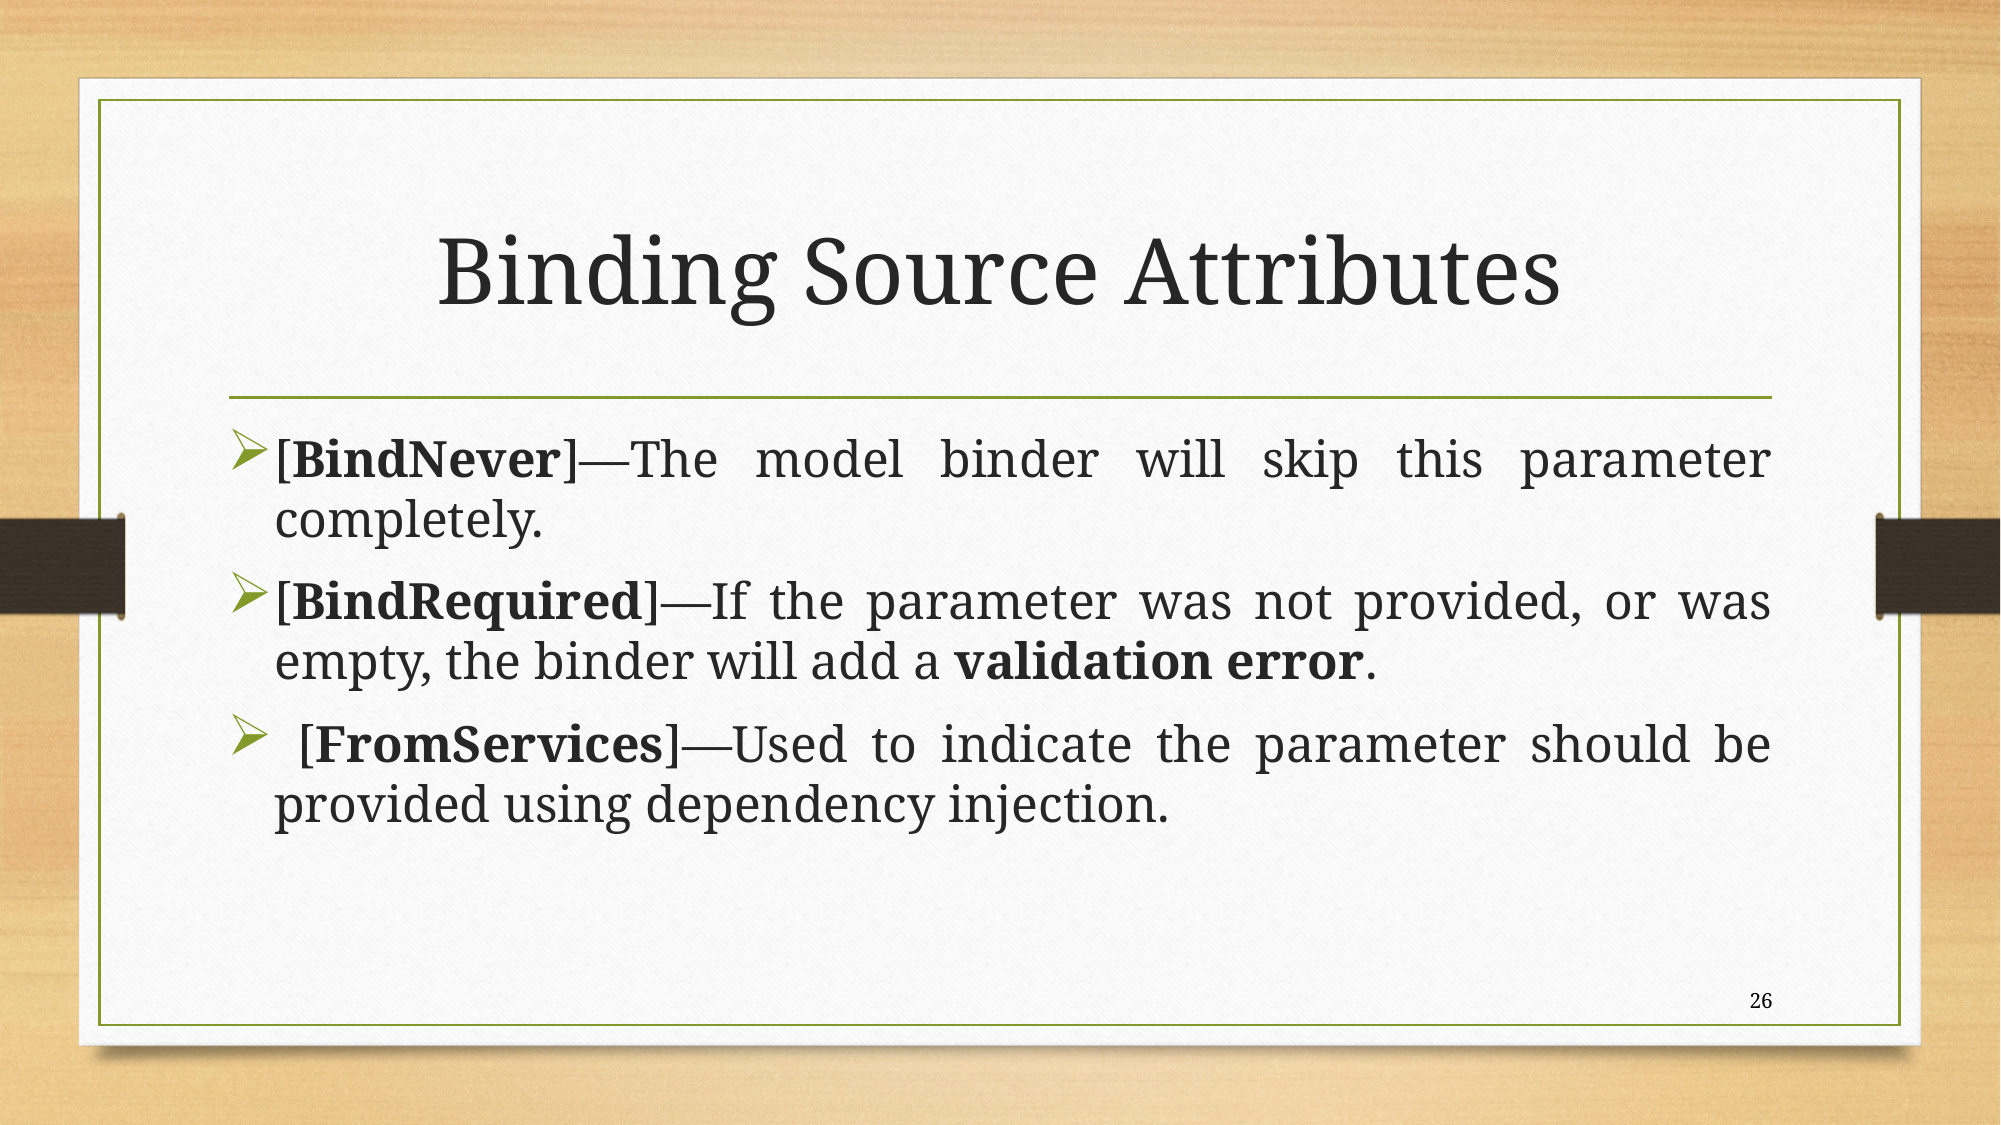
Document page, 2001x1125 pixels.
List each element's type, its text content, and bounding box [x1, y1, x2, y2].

title Binding Source Attributes [212, 161, 1788, 375]
picture [0, 0, 2001, 1125]
list [BindNever]—The model binder will skip this parameter completely. [BindRequired]—If the parameter was not provided, or was empty, the binder will add a validation error. [FromServices]—Used to indicate the parameter should be provided using dependency injection. [212, 419, 1788, 964]
slide_number 26 [1698, 979, 1788, 1025]
